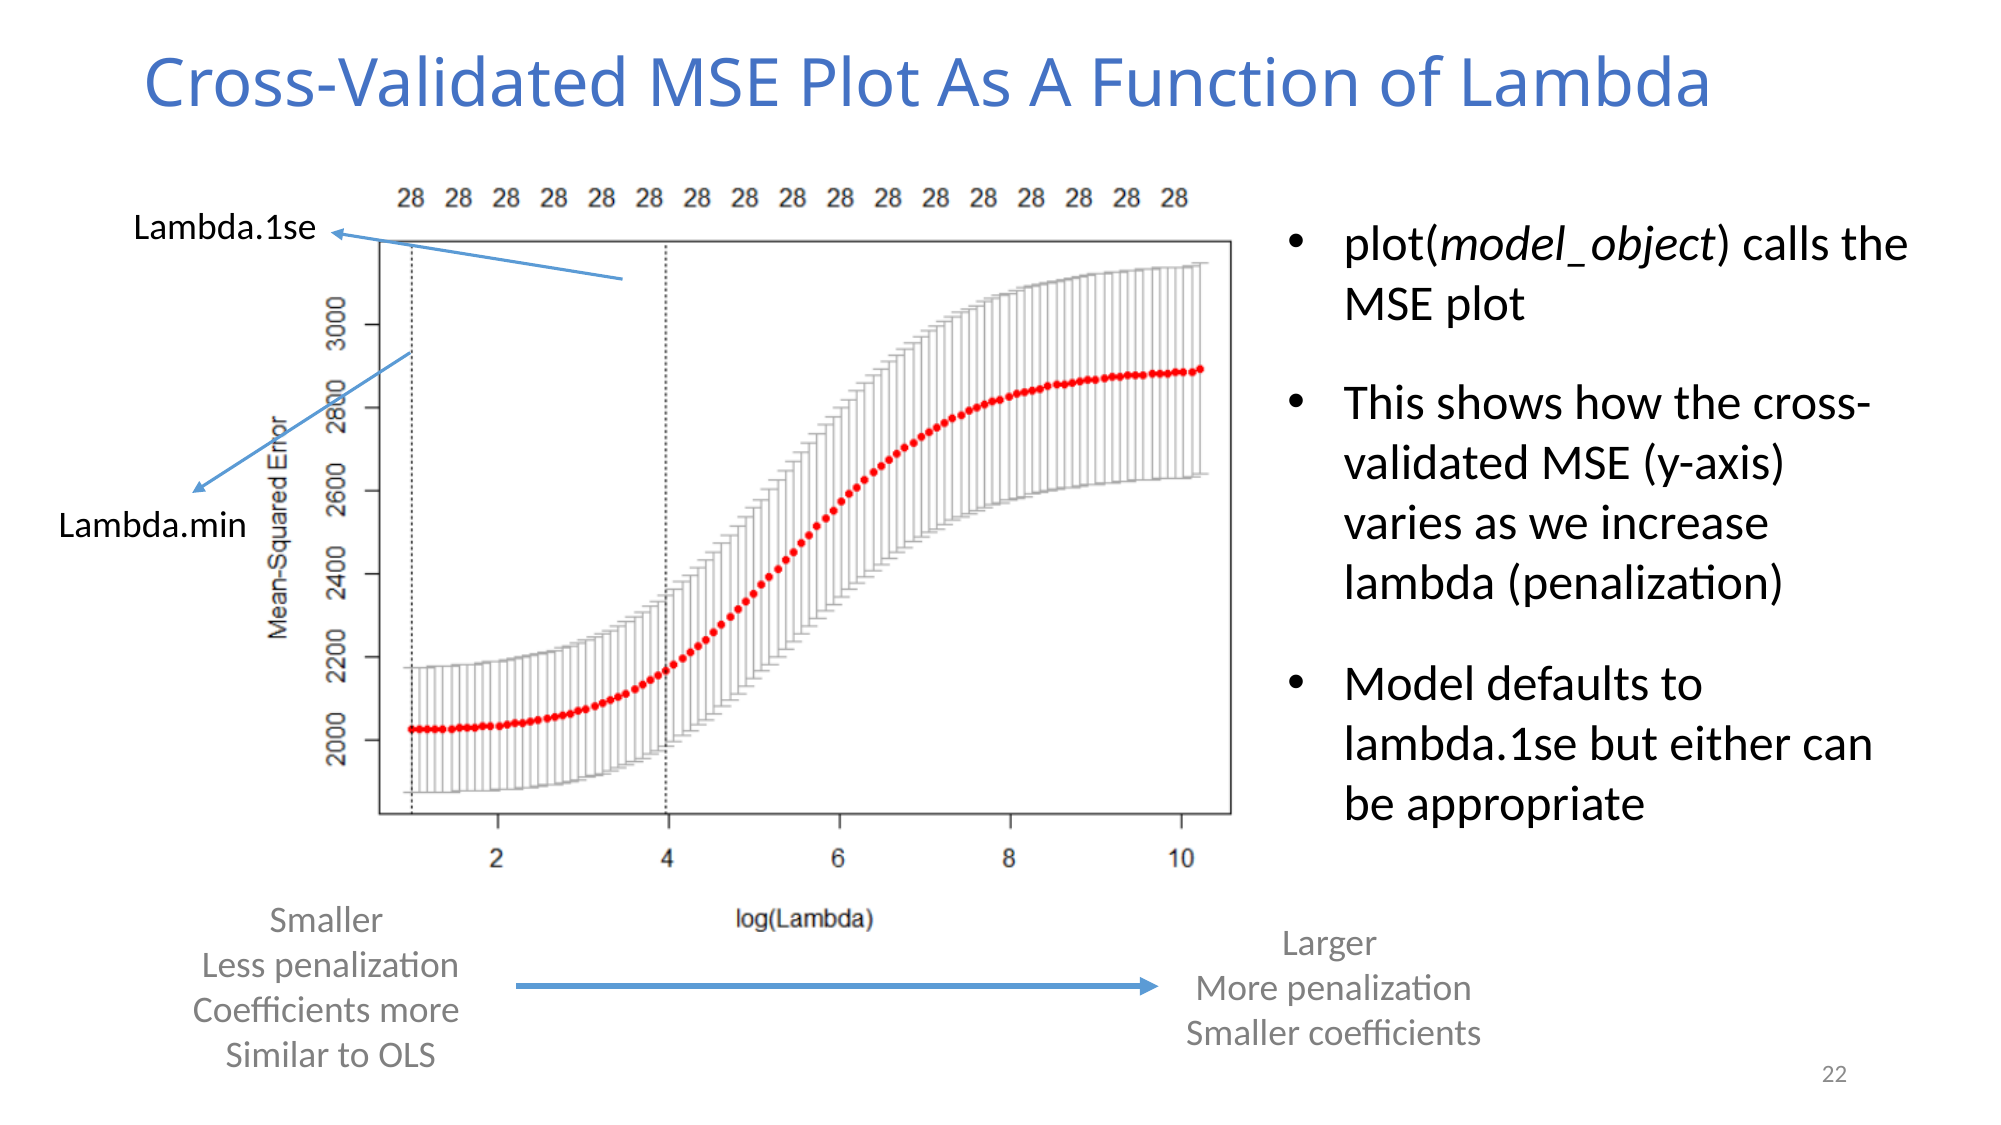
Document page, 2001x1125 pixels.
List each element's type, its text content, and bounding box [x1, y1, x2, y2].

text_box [330, 232, 623, 280]
text_box Lambda.min [43, 492, 263, 553]
text_box Lambda.1se [118, 194, 263, 255]
text_box This shows how the cross-validated MSE (y-axis) varies as we increase lambda (penalization) [1272, 362, 1930, 618]
text_box plot(model_object) calls the MSE plot [1272, 202, 1930, 338]
picture [263, 167, 1250, 953]
text_box Model defaults to lambda.1se but either can be appropriate [1272, 643, 1930, 839]
text_box Cross-Validated MSE Plot As A Function of Lambda [128, 0, 1746, 177]
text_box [192, 352, 411, 493]
slide_number 22 [1412, 1042, 1863, 1103]
